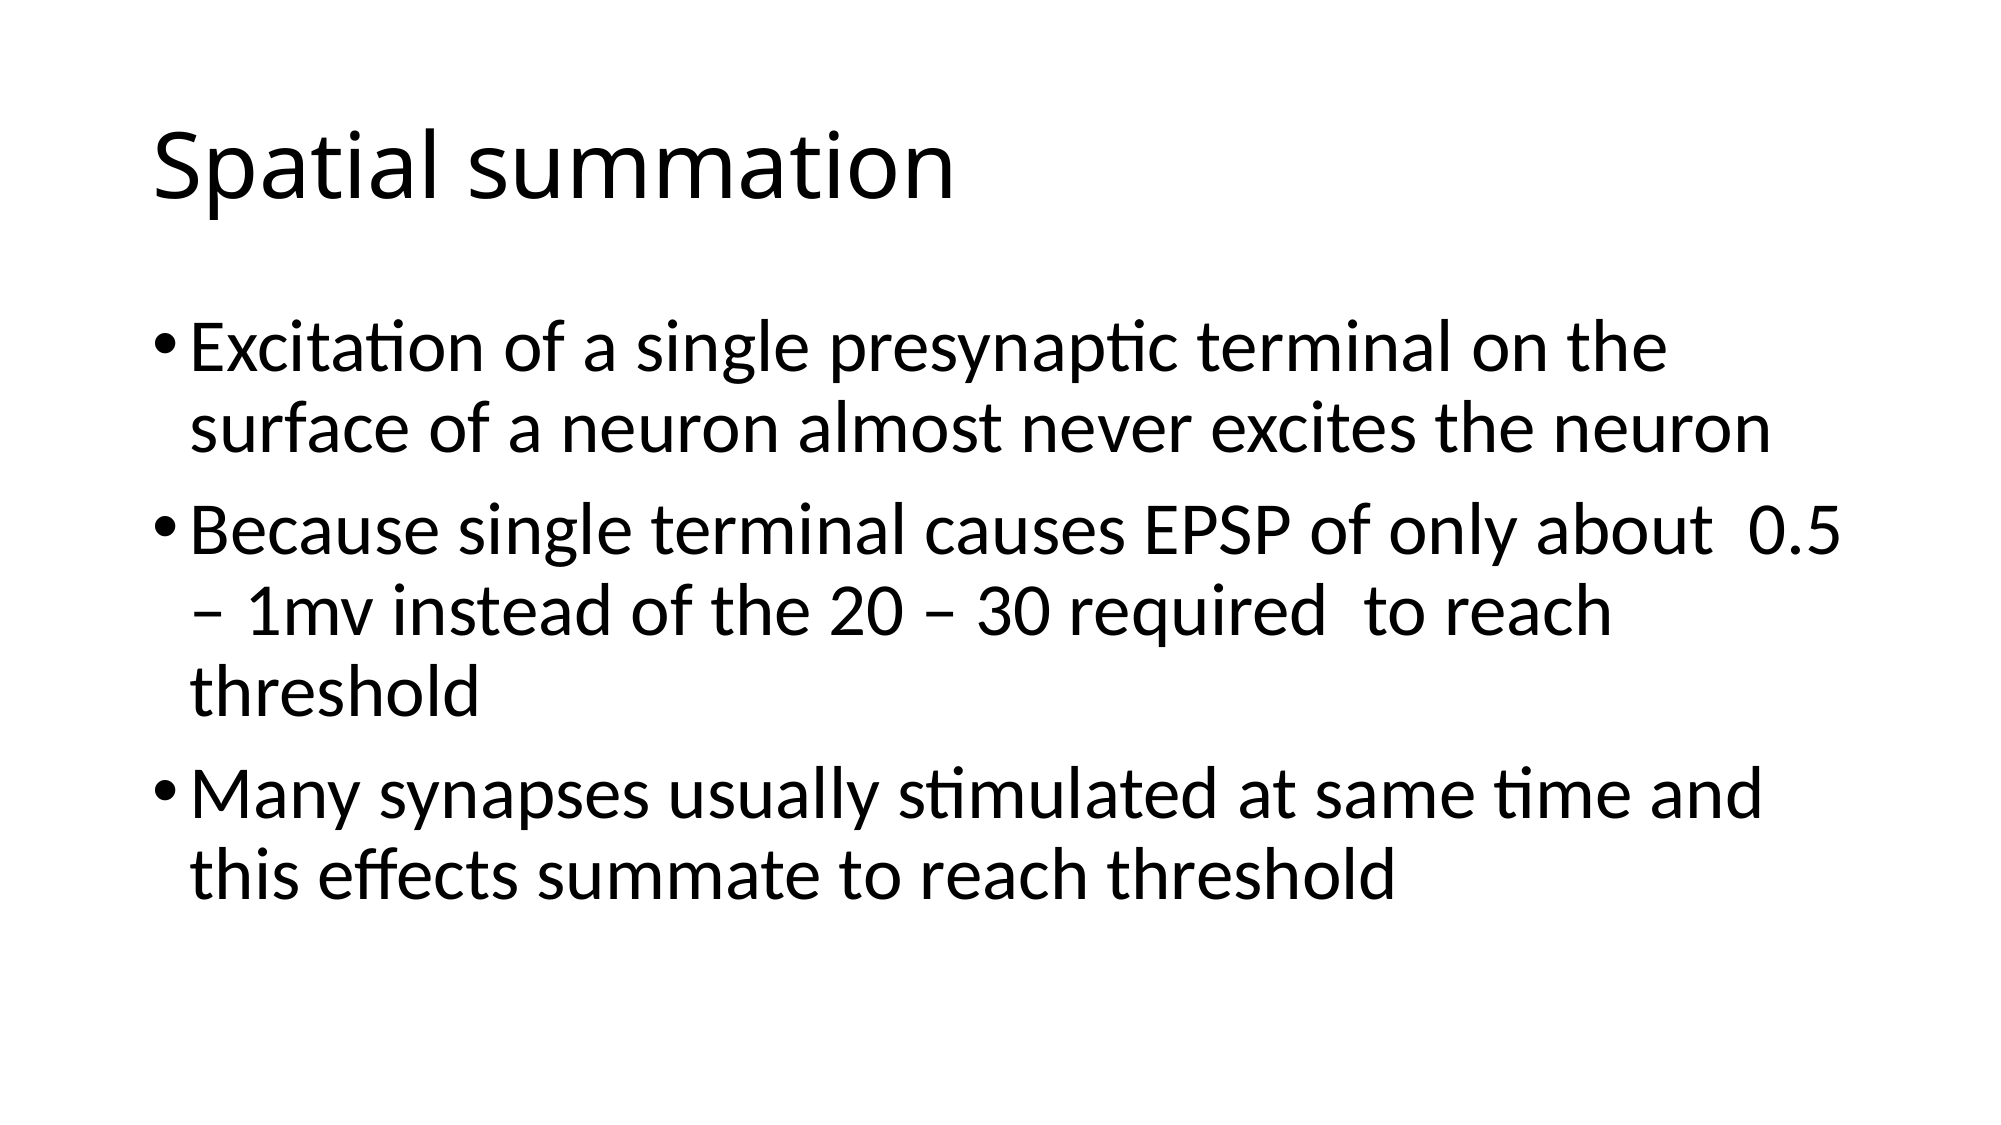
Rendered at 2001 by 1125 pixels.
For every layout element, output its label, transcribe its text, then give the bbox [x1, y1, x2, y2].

list Excitation of a single presynaptic terminal on the surface of a neuron almost never excites the neuron Because single terminal causes EPSP of only about 0.5 – 1mv instead of the 20 – 30 required to reach threshold Many synapses usually stimulated at same time and this effects summate to reach threshold [137, 299, 1863, 1014]
title Spatial summation [137, 59, 1863, 278]
